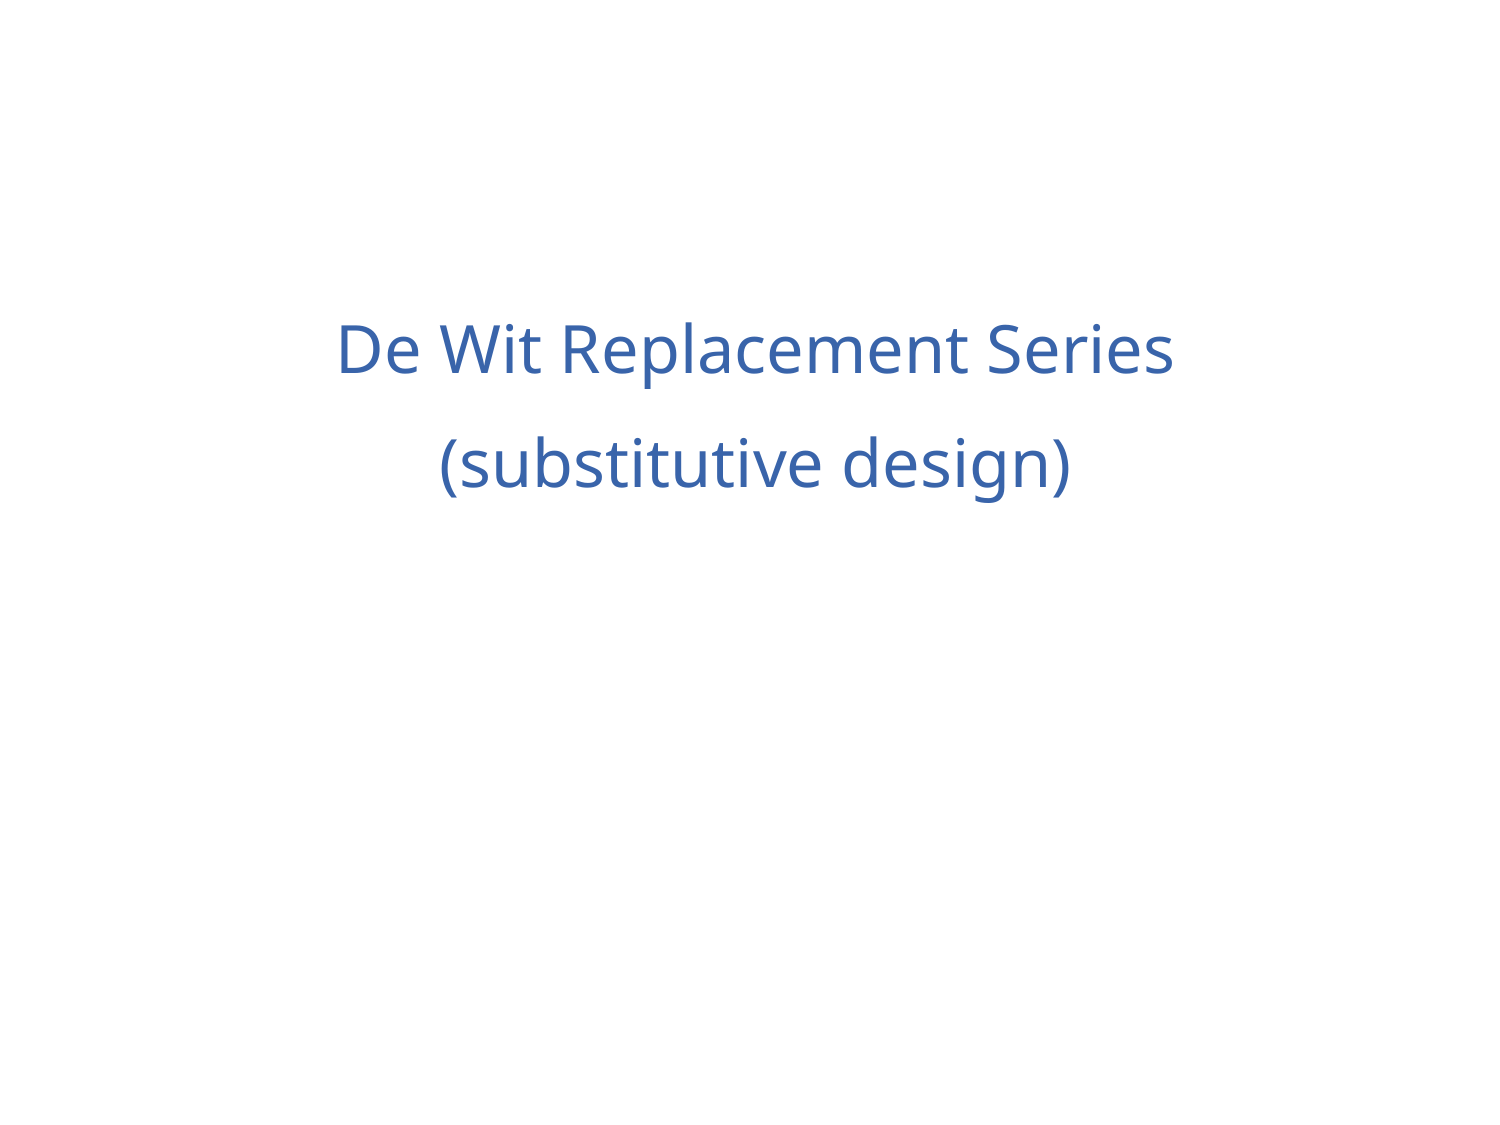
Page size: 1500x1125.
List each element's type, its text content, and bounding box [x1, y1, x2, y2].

text_box De Wit Replacement Series (substitutive design) [49, 299, 1463, 508]
